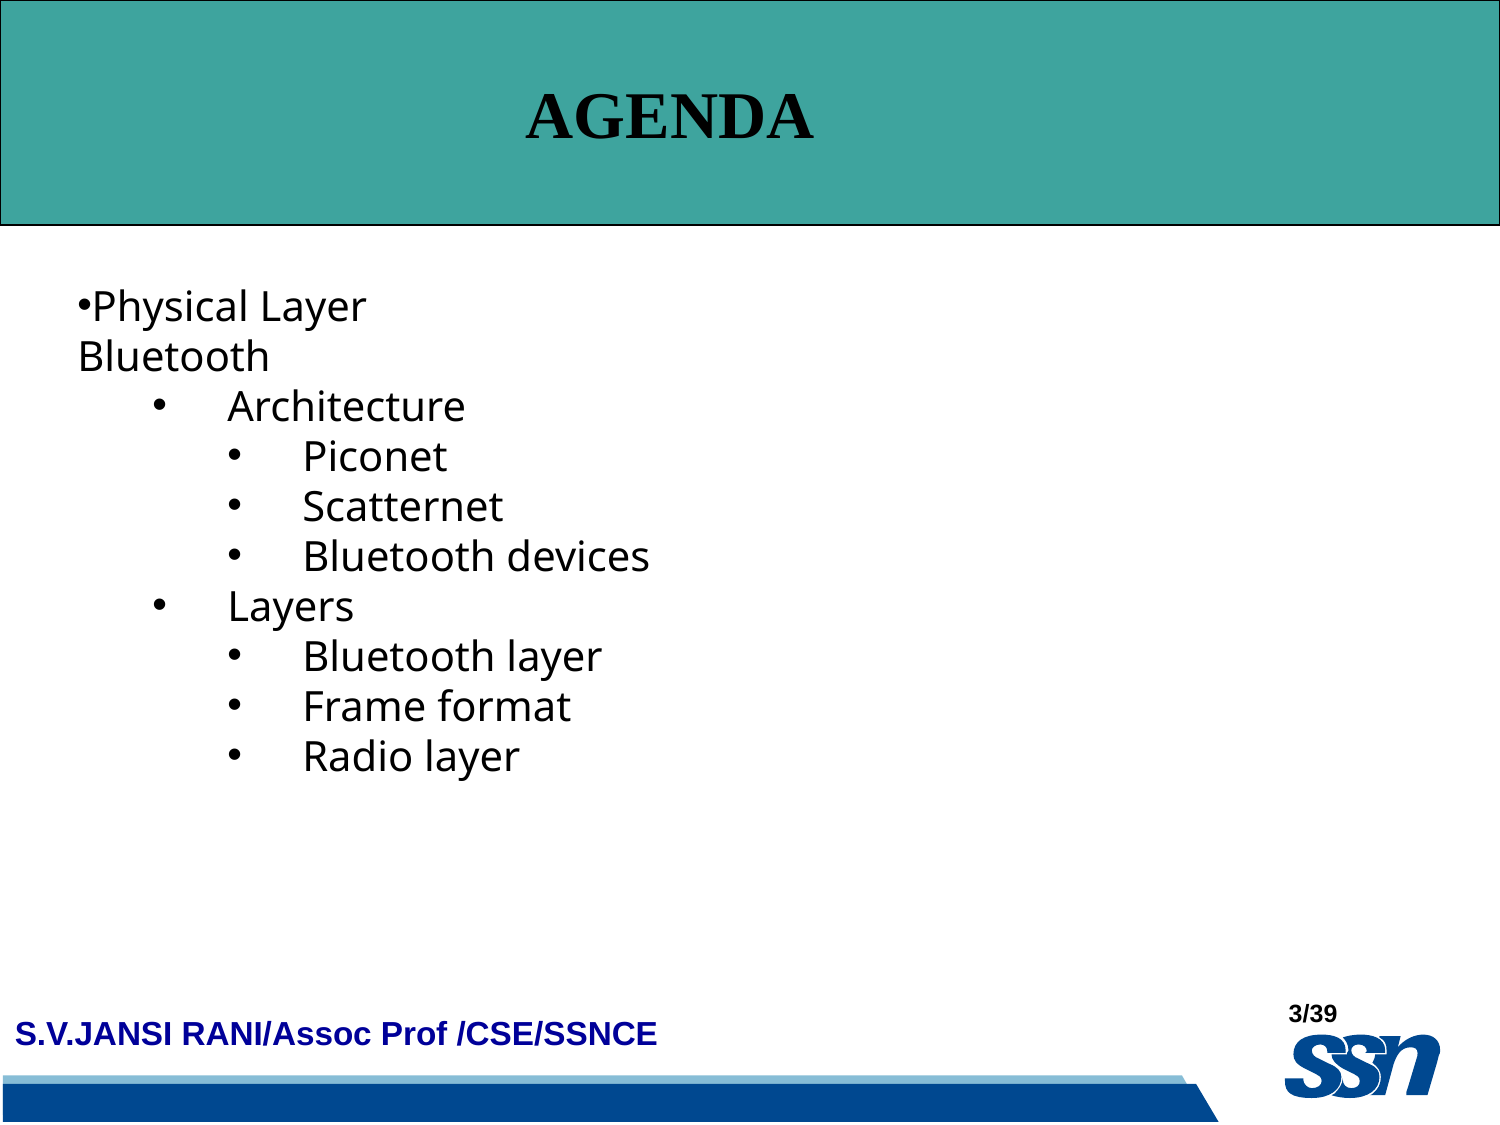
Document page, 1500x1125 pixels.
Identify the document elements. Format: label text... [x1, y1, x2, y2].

text_box AGENDA [510, 64, 830, 160]
text_box Physical Layer Bluetooth Architecture Piconet Scatternet Bluetooth devices Layers Bluetooth layer Frame format Radio layer [62, 272, 1388, 922]
text_box [1349, 1050, 1381, 1111]
text_box [0, 0, 1500, 225]
